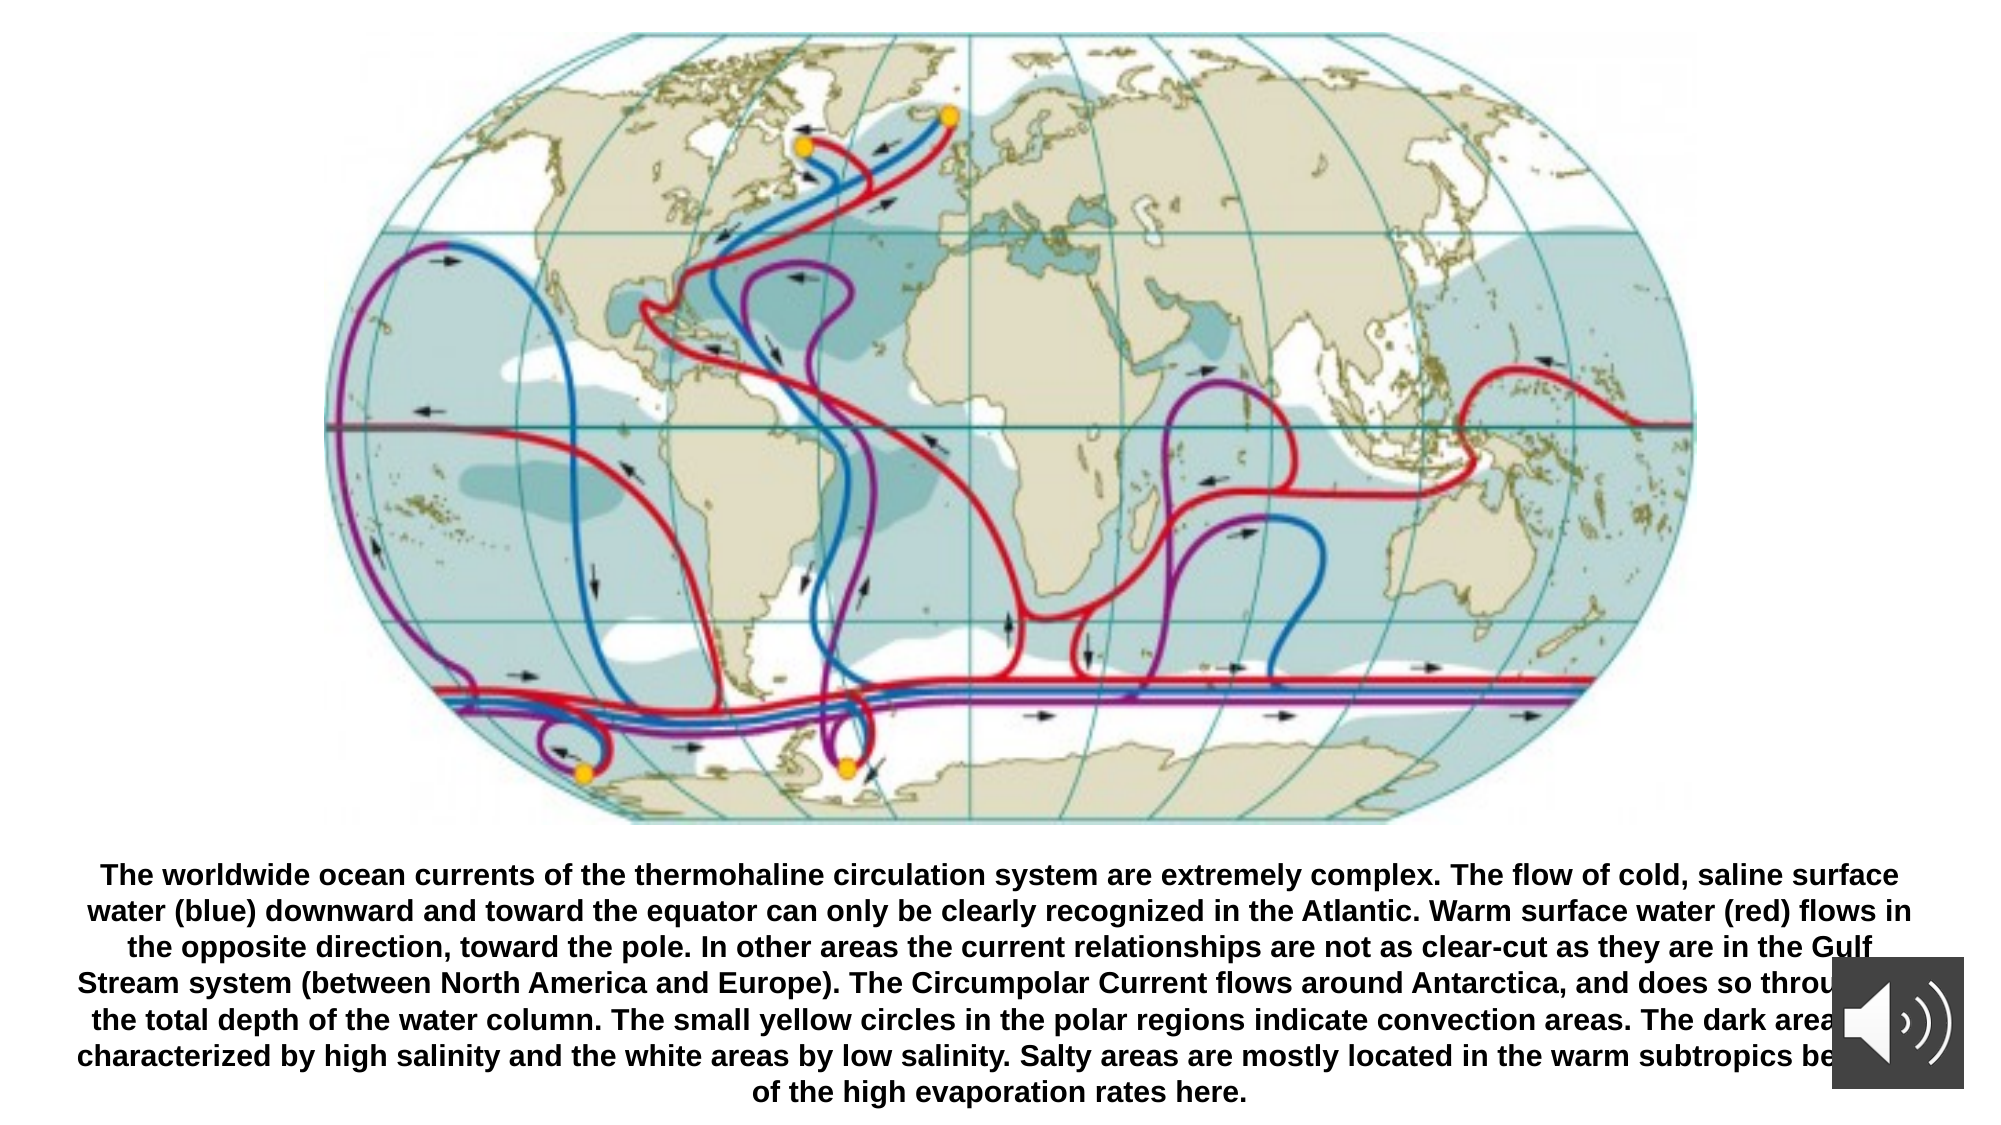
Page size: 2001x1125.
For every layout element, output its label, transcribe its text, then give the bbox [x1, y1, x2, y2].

text_box The worldwide ocean currents of the thermohaline circulation system are extremely complex. The flow of cold, saline surface water (blue) downward and toward the equator can only be clearly recognized in the Atlantic. Warm surface water (red) flows in the opposite direction, toward the pole. In other areas the current relationships are not as clear-cut as they are in the Gulf Stream system (between North America and ­Europe). The Circumpolar Current flows around Antarctica, and does so throughout the total depth of the water column. The small yellow circles in the polar regions indicate convection areas. The dark areas are characterized by high salinity and the white areas by low salinity. Salty areas are mostly located in the warm subtropics because of the high evaporation rates here. [61, 846, 1939, 1125]
picture [324, 32, 1697, 825]
picture [1831, 956, 1965, 1090]
